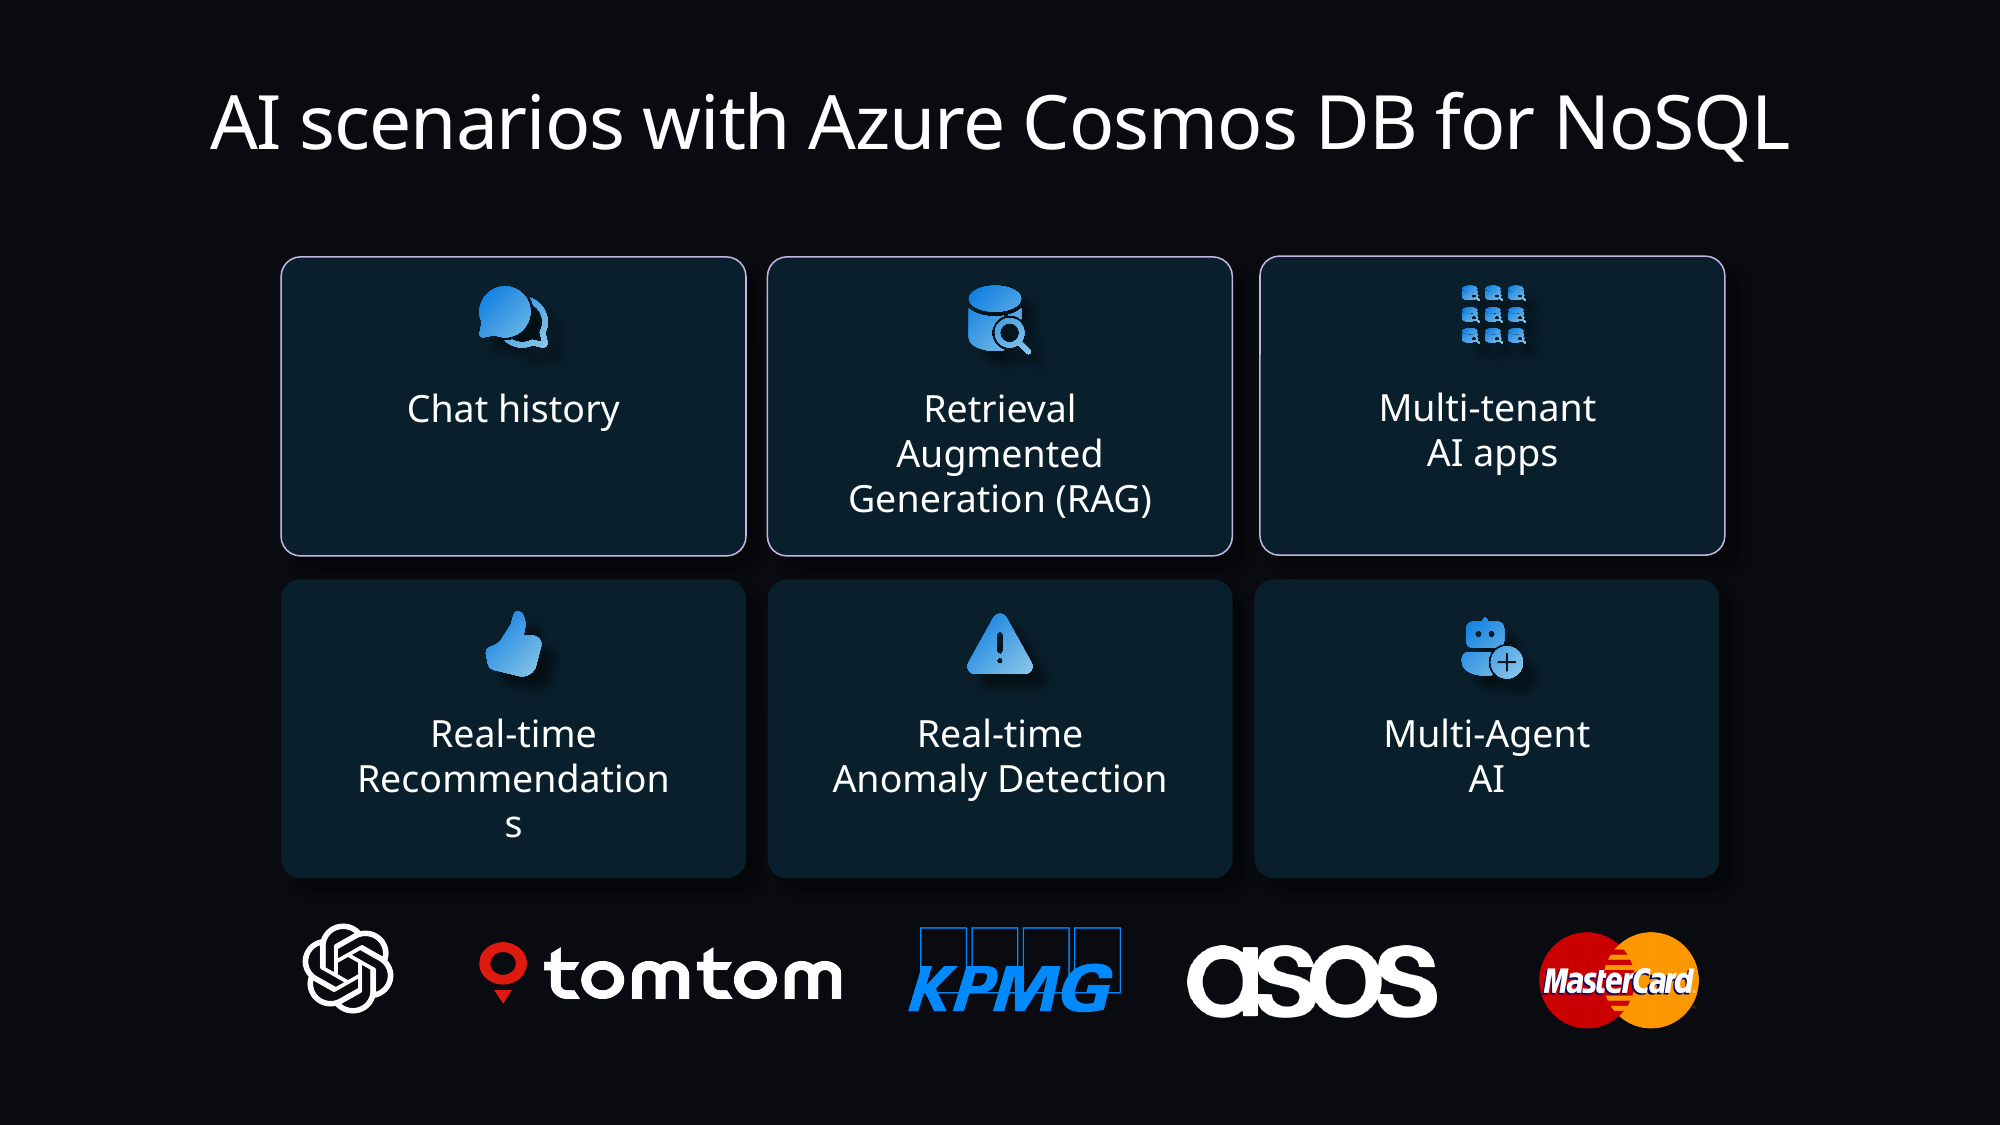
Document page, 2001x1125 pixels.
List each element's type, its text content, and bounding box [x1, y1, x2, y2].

picture [238, 908, 458, 1029]
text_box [280, 579, 747, 879]
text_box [767, 579, 1233, 879]
title AI scenarios with Azure Cosmos DB for NoSQL [96, 75, 1904, 166]
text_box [280, 256, 747, 557]
picture [905, 924, 1124, 1015]
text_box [767, 256, 1233, 557]
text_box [479, 941, 842, 1005]
picture [1187, 945, 1437, 1018]
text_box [1254, 579, 1720, 879]
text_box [1462, 285, 1527, 344]
text_box [1259, 255, 1726, 556]
picture [1538, 931, 1700, 1029]
text_box Multi-tenant AI apps [1278, 376, 1707, 482]
